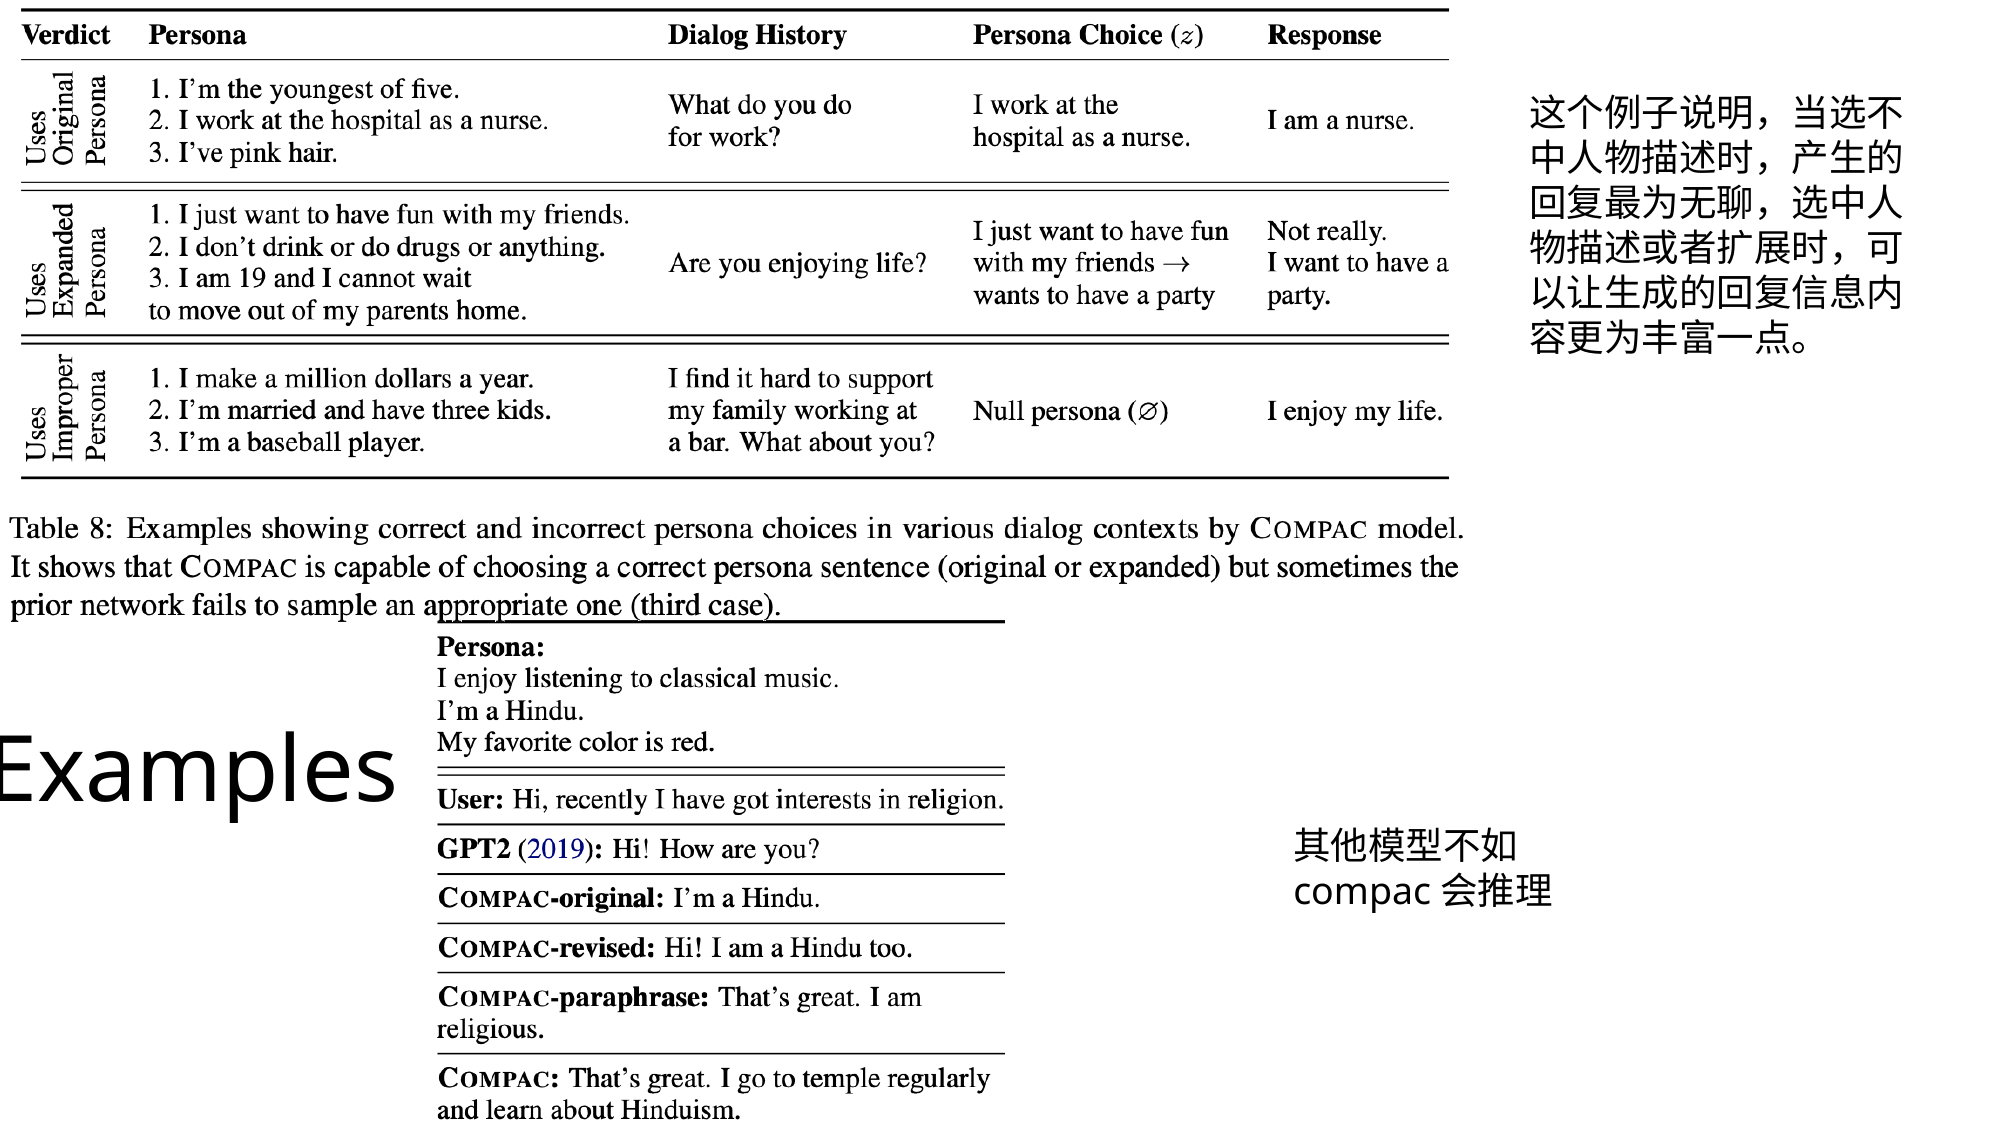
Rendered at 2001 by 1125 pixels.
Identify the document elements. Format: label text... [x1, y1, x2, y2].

picture [0, 0, 1540, 1125]
title Examples [1060, 717, 1697, 936]
title Examples [0, 717, 410, 936]
text_box 这个例子说明，当选不中人物描述时，产生的回复最为无聊，选中人物描述或者扩展时，可以让生成的回复信息内容更为丰富一点。 [1540, 81, 1948, 367]
text_box 其他模型不如compac会推理 [1278, 814, 1590, 920]
